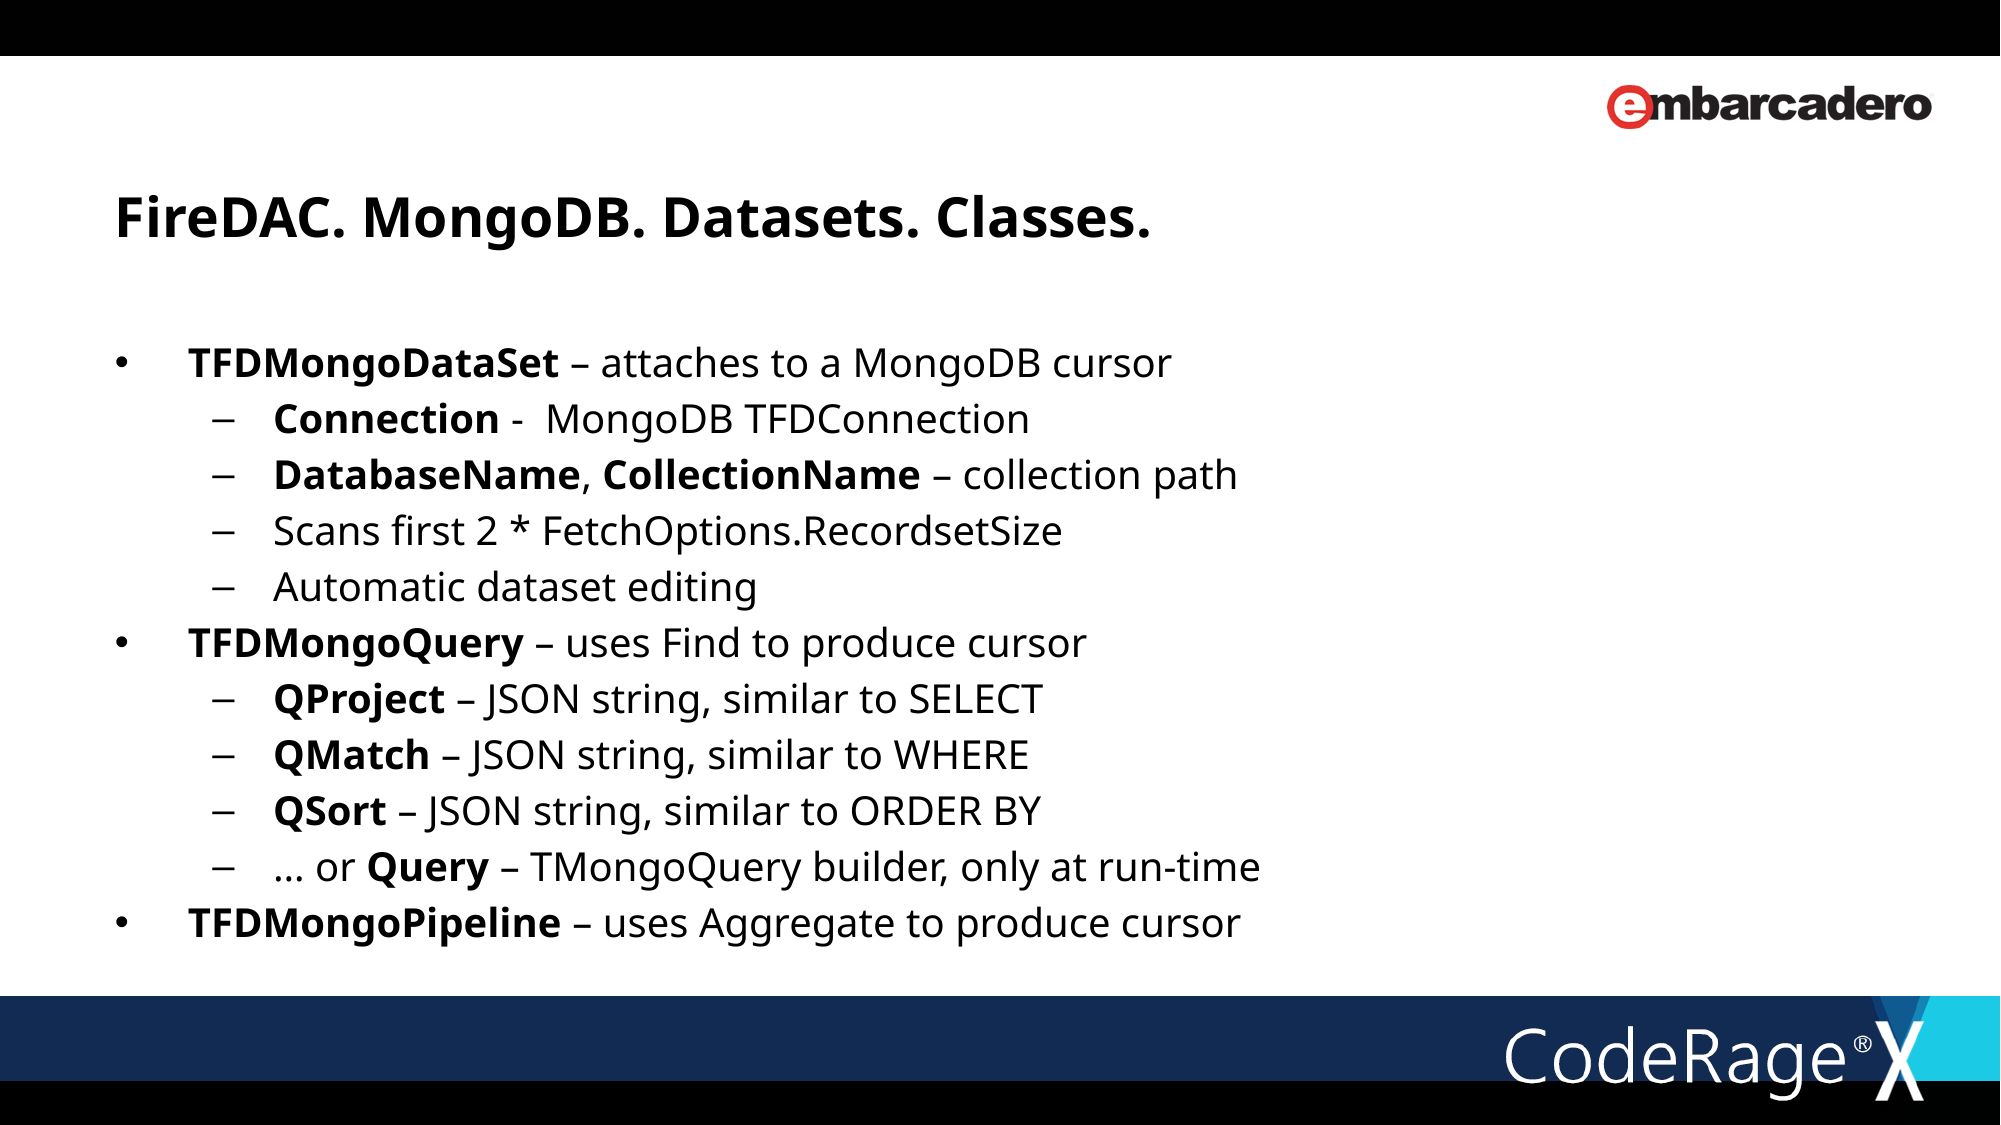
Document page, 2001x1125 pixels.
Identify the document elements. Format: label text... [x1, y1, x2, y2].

picture [0, 0, 2000, 1125]
title FireDAC. MongoDB. Datasets. Classes. [99, 121, 1893, 309]
list TFDMongoDataSet – attaches to a MongoDB cursor Connection - MongoDB TFDConnection DatabaseName, CollectionName – collection path Scans first 2 * FetchOptions.RecordsetSize Automatic dataset editing TFDMongoQuery – uses Find to produce cursor QProject – JSON string, similar to SELECT QMatch – JSON string, similar to WHERE QSort – JSON string, similar to ORDER BY … or Query – TMongoQuery builder, only at run-time TFDMongoPipeline – uses Aggregate to produce cursor [99, 329, 1893, 953]
